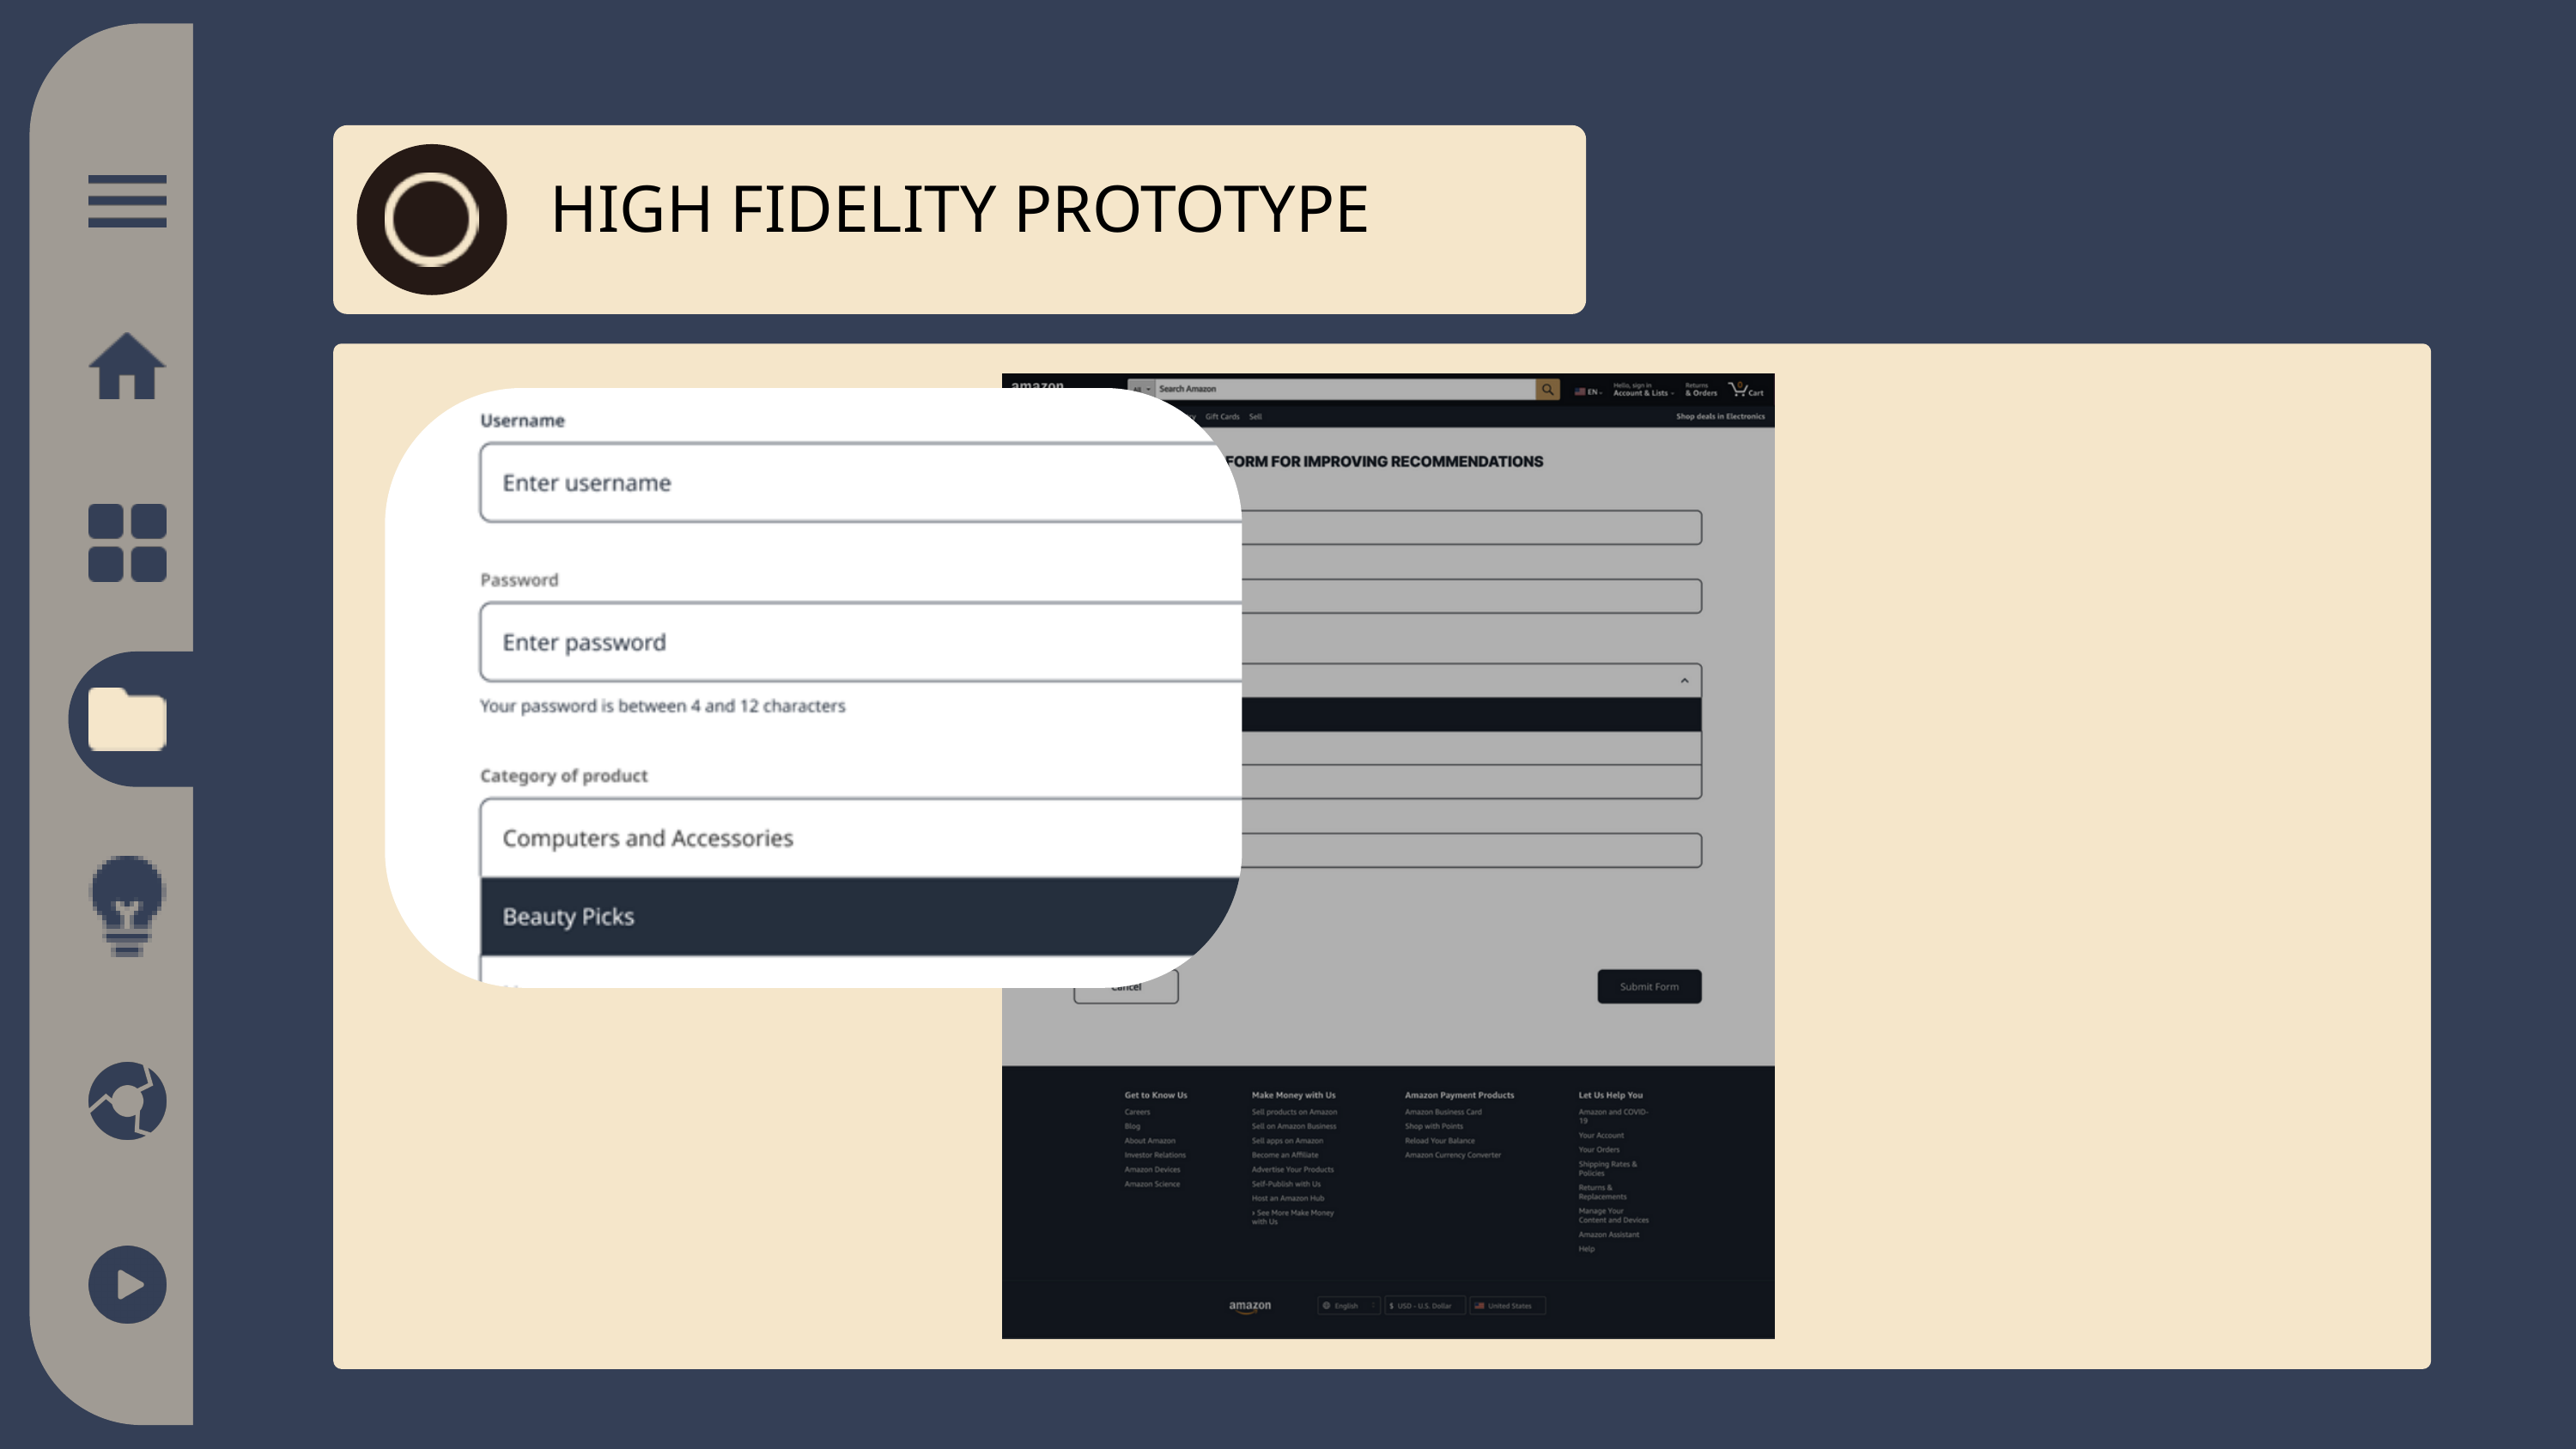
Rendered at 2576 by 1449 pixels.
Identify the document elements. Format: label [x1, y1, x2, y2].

picture [88, 1246, 167, 1324]
picture [88, 1062, 167, 1141]
picture [384, 172, 479, 267]
text_box [332, 343, 2432, 1370]
picture [88, 856, 167, 957]
text_box [68, 651, 264, 787]
picture [88, 688, 167, 751]
text_box [192, 0, 2576, 1449]
text_box [356, 143, 507, 295]
text_box [332, 124, 1587, 315]
text_box [29, 23, 186, 1426]
text_box [385, 387, 1242, 988]
picture [88, 332, 167, 399]
picture [88, 174, 167, 227]
picture [1001, 373, 1775, 1340]
picture [88, 504, 167, 583]
